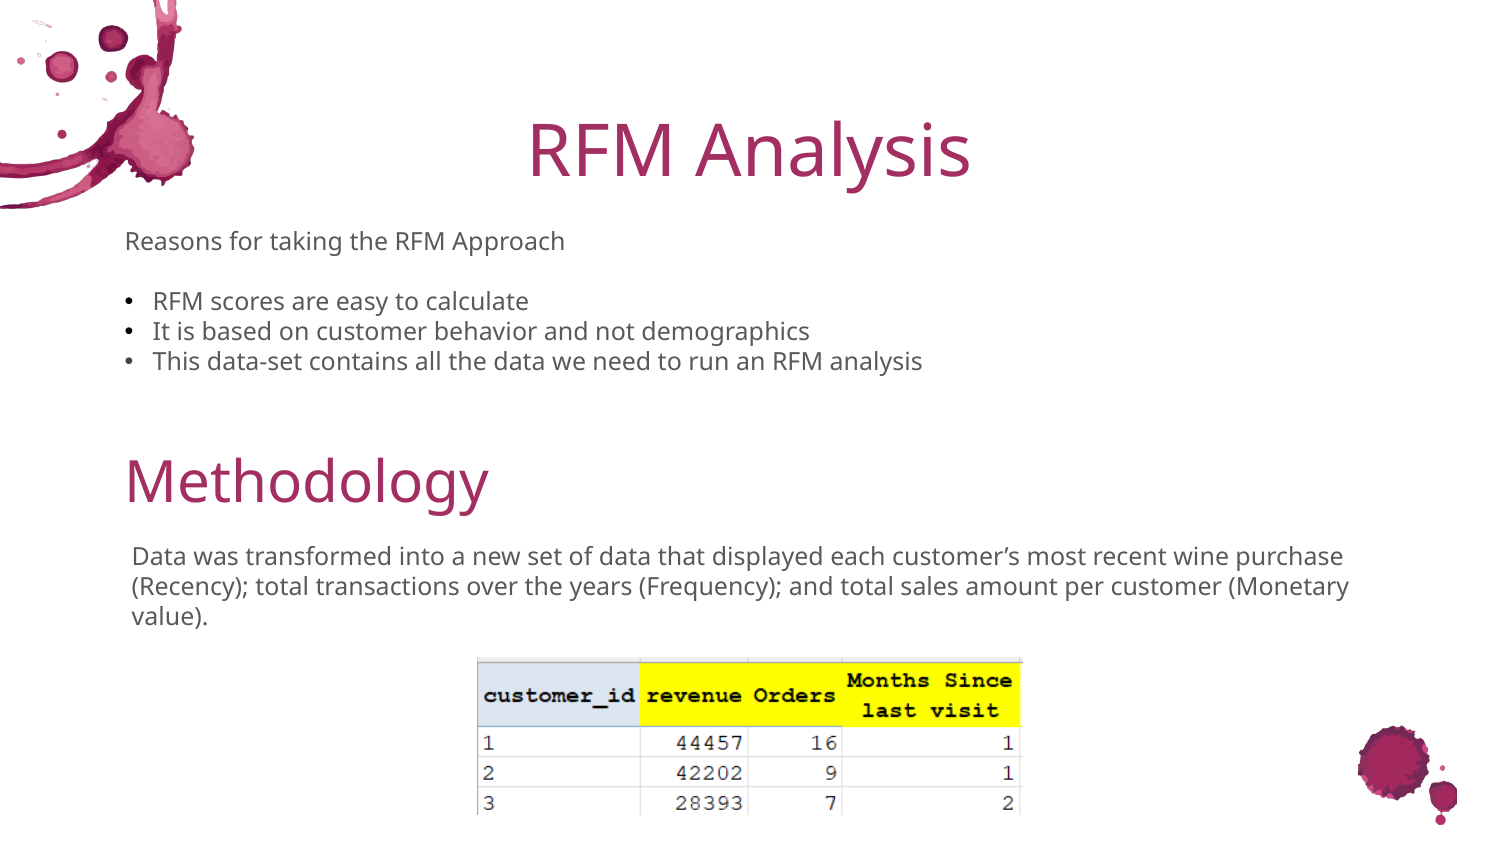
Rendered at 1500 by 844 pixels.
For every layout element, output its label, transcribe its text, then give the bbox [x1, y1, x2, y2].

picture [0, 0, 206, 209]
text_box Data was transformed into a new set of data that displayed each customer’s most recent wine purchase (Recency); total transactions over the years (Frequency); and total sales amount per customer (Monetary value). [116, 533, 1436, 698]
title RFM Analysis [116, 88, 1383, 182]
text_box Methodology [109, 352, 512, 605]
picture [477, 656, 1023, 815]
picture [1358, 726, 1457, 825]
list Reasons for taking the RFM Approach RFM scores are easy to calculate It is based on customer behavior and not demographics This data-set contains all the data we need to run an RFM analysis [109, 210, 1376, 498]
